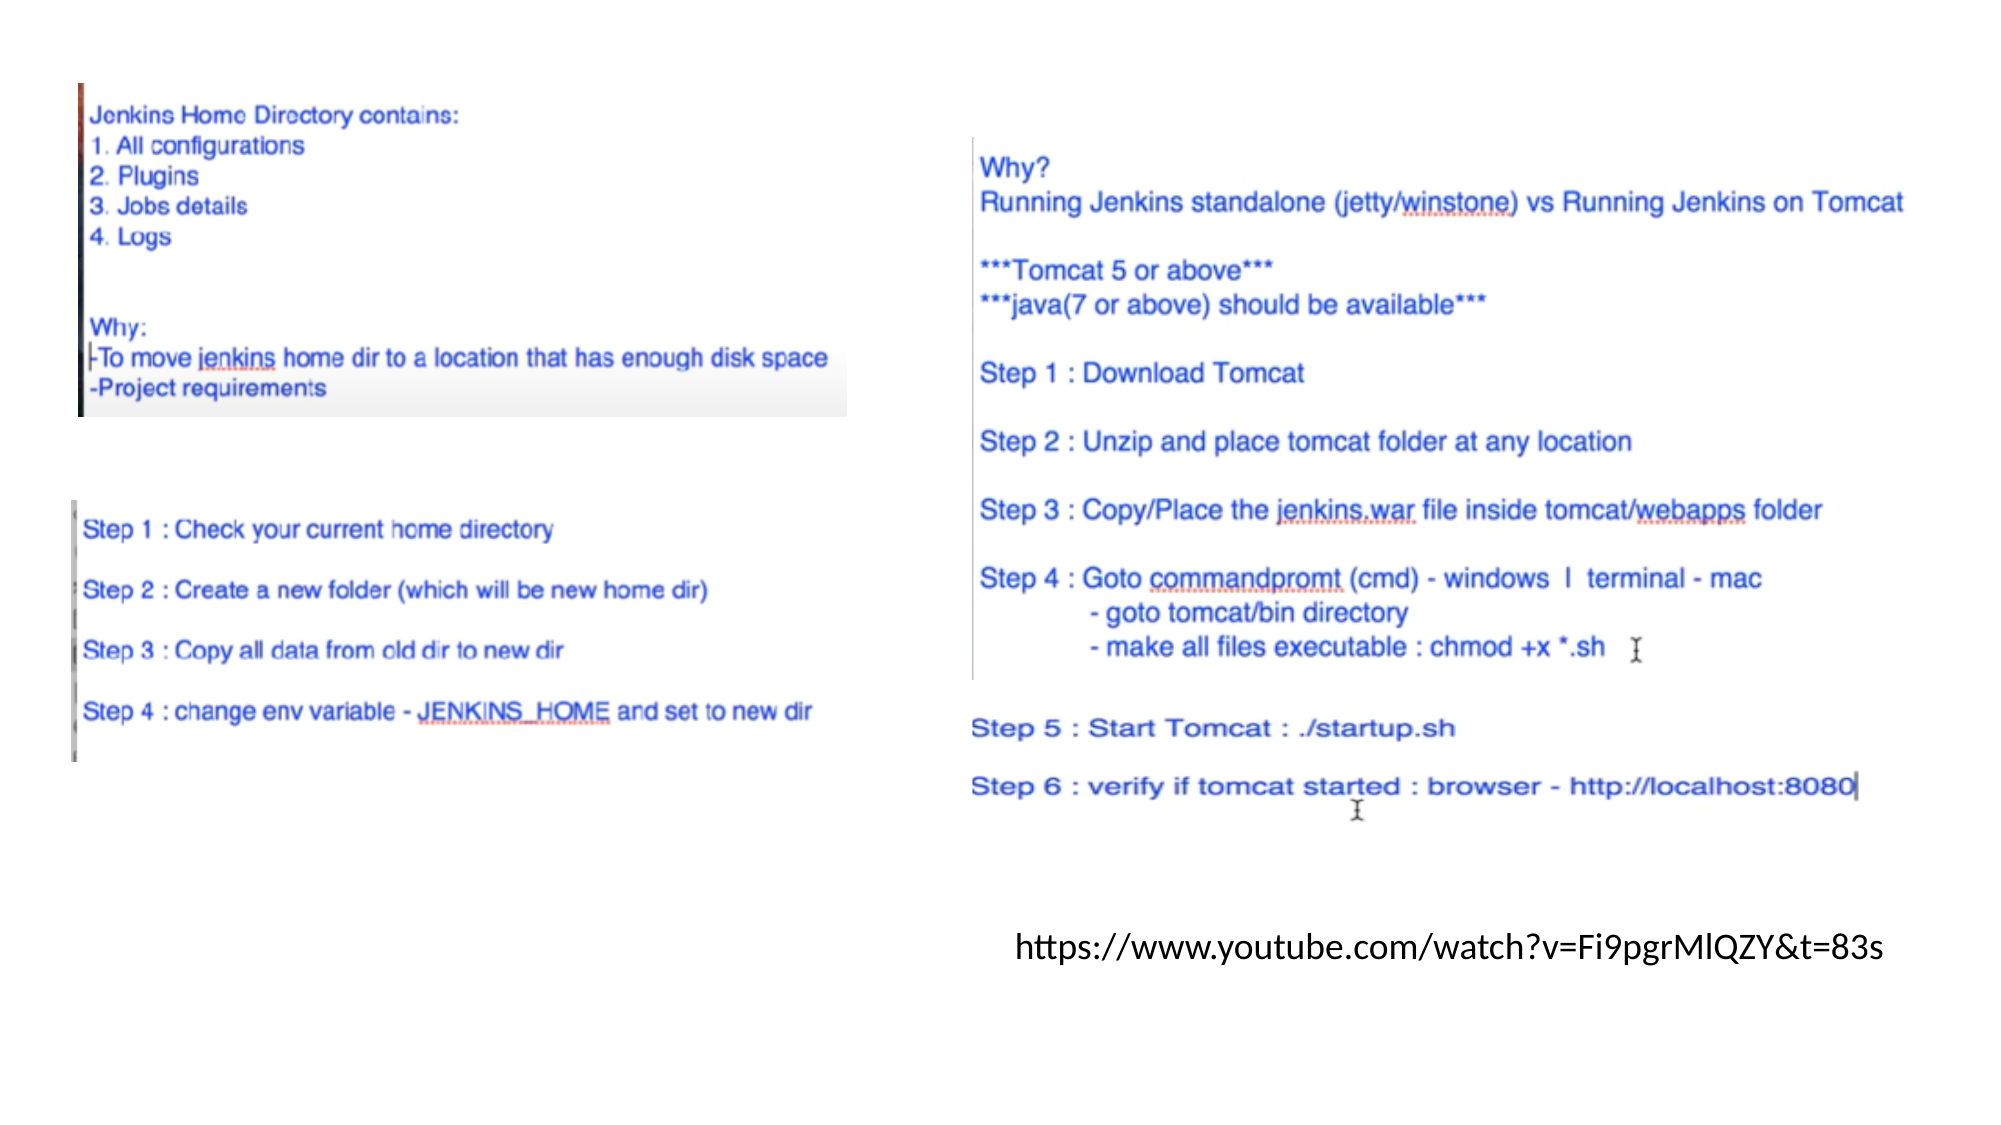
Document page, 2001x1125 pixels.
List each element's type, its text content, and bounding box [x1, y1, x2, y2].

text_box https://www.youtube.com/watch?v=Fi9pgrMlQZY&t=83s [999, 914, 2000, 974]
picture [972, 690, 1861, 834]
picture [78, 83, 847, 417]
picture [972, 137, 1930, 681]
picture [70, 500, 855, 763]
